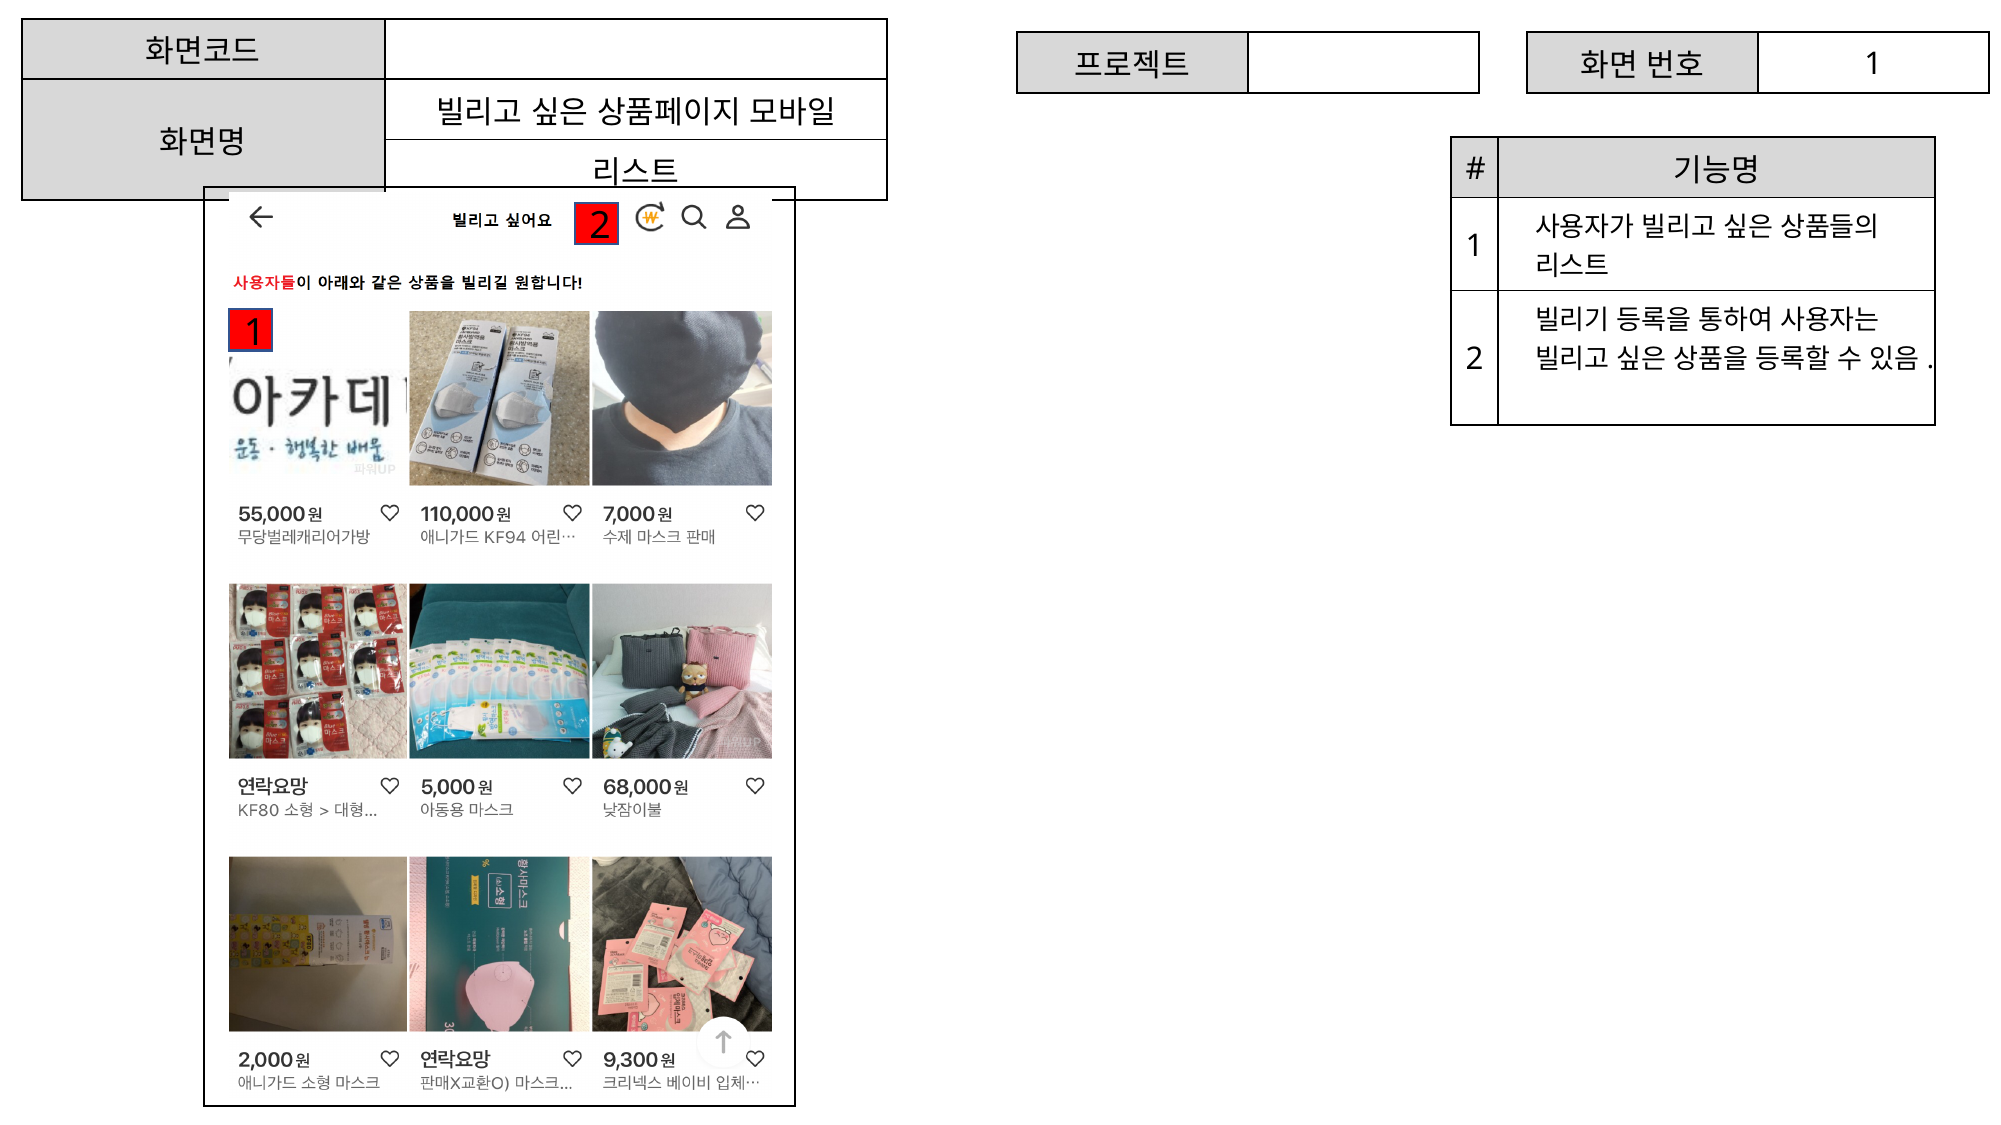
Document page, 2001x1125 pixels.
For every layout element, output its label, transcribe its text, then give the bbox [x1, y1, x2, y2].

table_header 화면 번호 [1528, 33, 1757, 92]
table_cell 리스트 [386, 140, 886, 199]
table_cell 2 [1452, 291, 1497, 424]
table_header # [1452, 138, 1497, 197]
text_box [203, 186, 796, 1106]
table_header 기능명 [1499, 138, 1934, 197]
table_cell 빌리고 싶은 상품페이지 모바일 [386, 80, 886, 139]
table_header [386, 20, 886, 78]
table_cell 1 [1452, 198, 1497, 290]
table_header 화면코드 [23, 20, 384, 78]
table_cell 빌리기 등록을 통하여 사용자는 빌리고 싶은 상품을 등록할 수 있음. [1499, 291, 1934, 424]
table_header [1249, 33, 1478, 92]
table_header 프로젝트 [1018, 33, 1247, 92]
table_header 1 [1759, 33, 1988, 92]
table_cell 화면명 [23, 80, 384, 199]
table_cell 사용자가 빌리고 싶은 상품들의 리스트 [1499, 198, 1934, 290]
